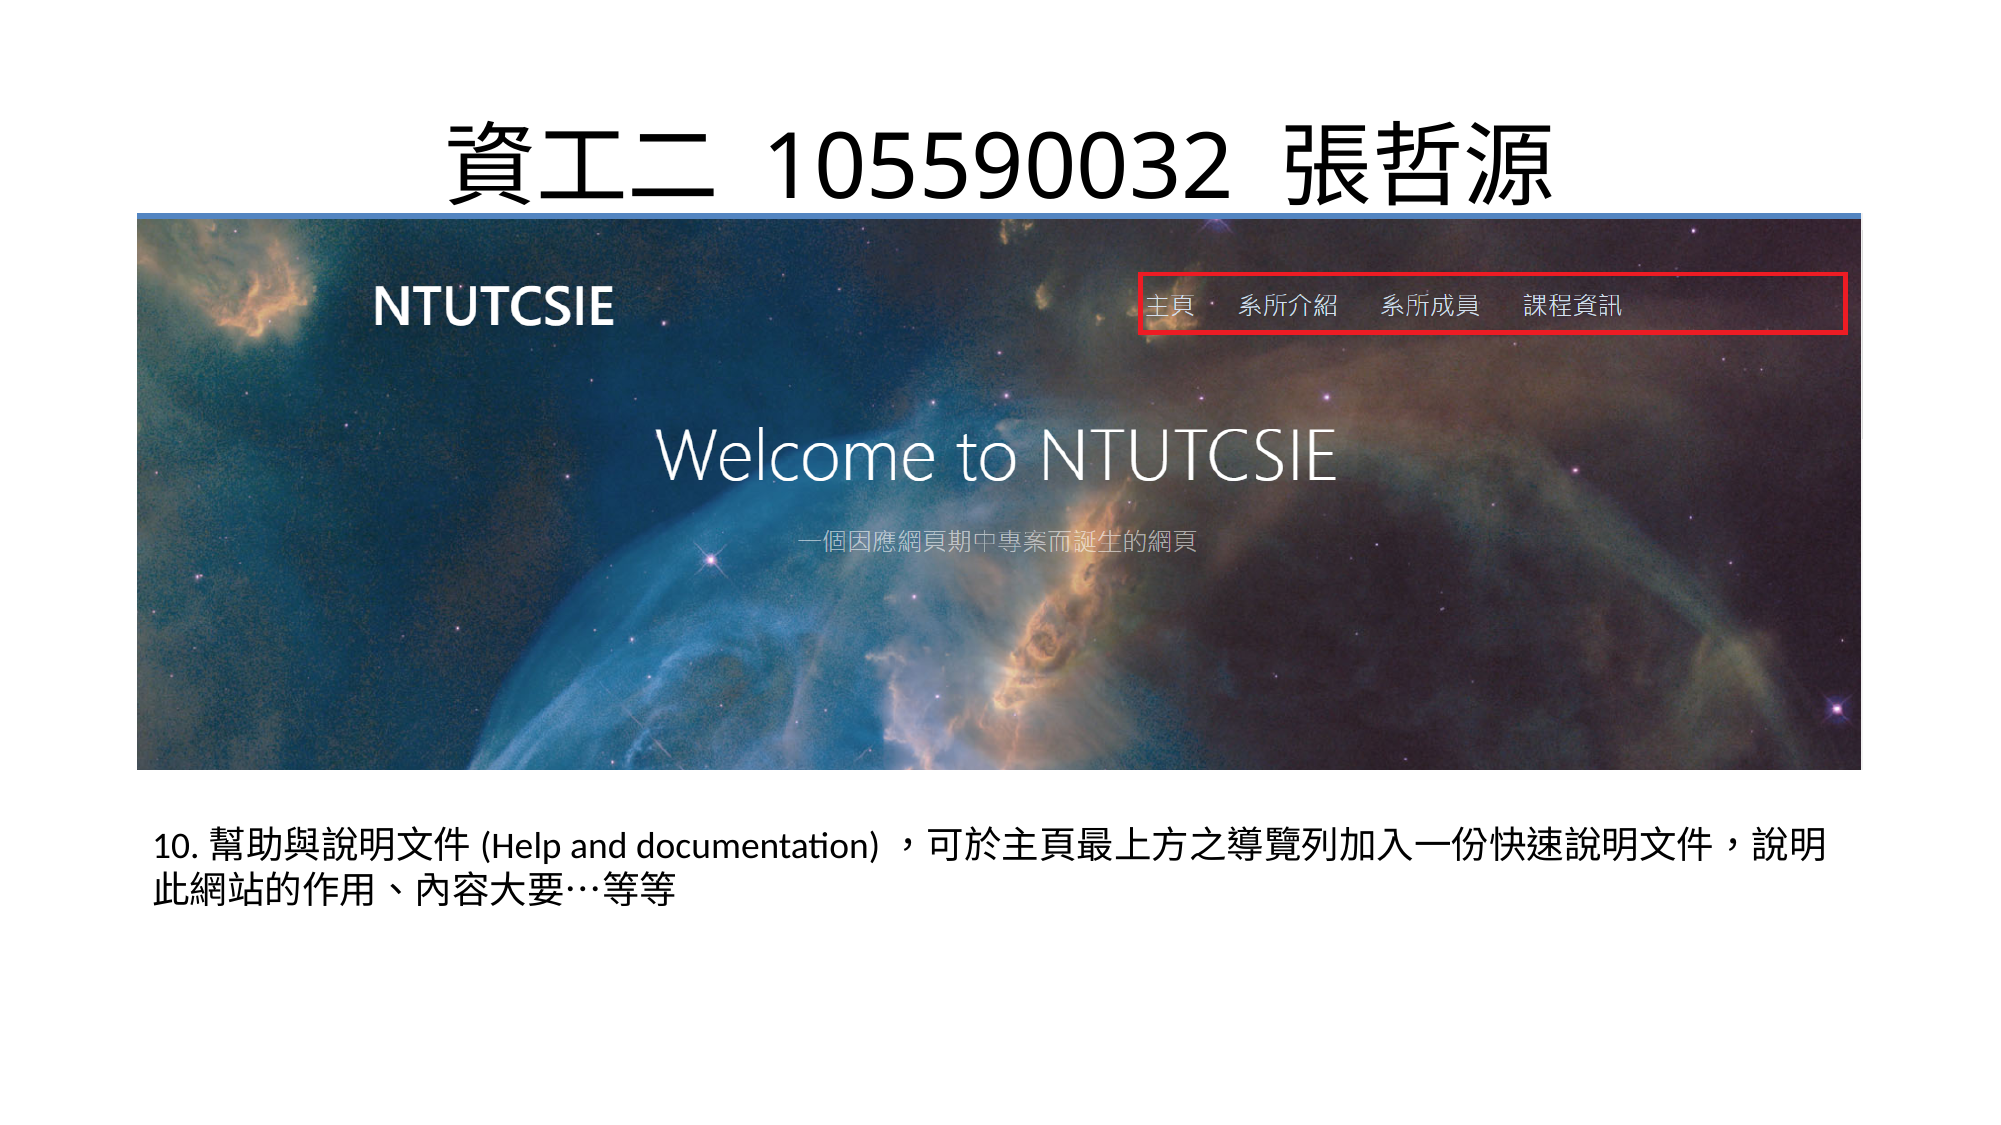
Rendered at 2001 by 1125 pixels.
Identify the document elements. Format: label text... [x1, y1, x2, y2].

text_box 10.幫助與說明文件(Help and documentation)，可於主頁最上方之導覽列加入一份快速說明文件，說明此網站的作用、內容大要…等等 [137, 813, 1863, 919]
title 資工二 105590032 張哲源 [137, 59, 1863, 213]
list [137, 213, 1863, 770]
